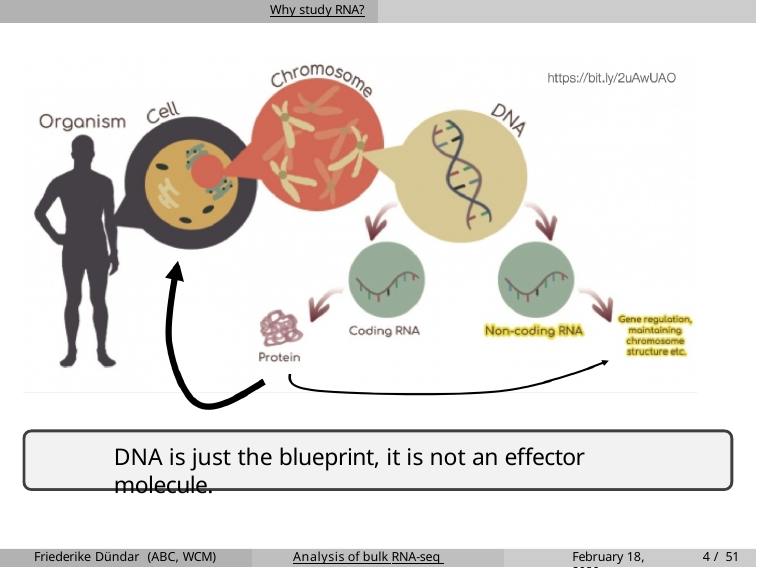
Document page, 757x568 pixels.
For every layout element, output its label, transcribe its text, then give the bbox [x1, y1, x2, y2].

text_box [0, 548, 757, 568]
picture [22, 53, 698, 410]
text_box Why study RNA? [267, 0, 369, 20]
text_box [22, 429, 734, 492]
text_box [377, 0, 756, 23]
